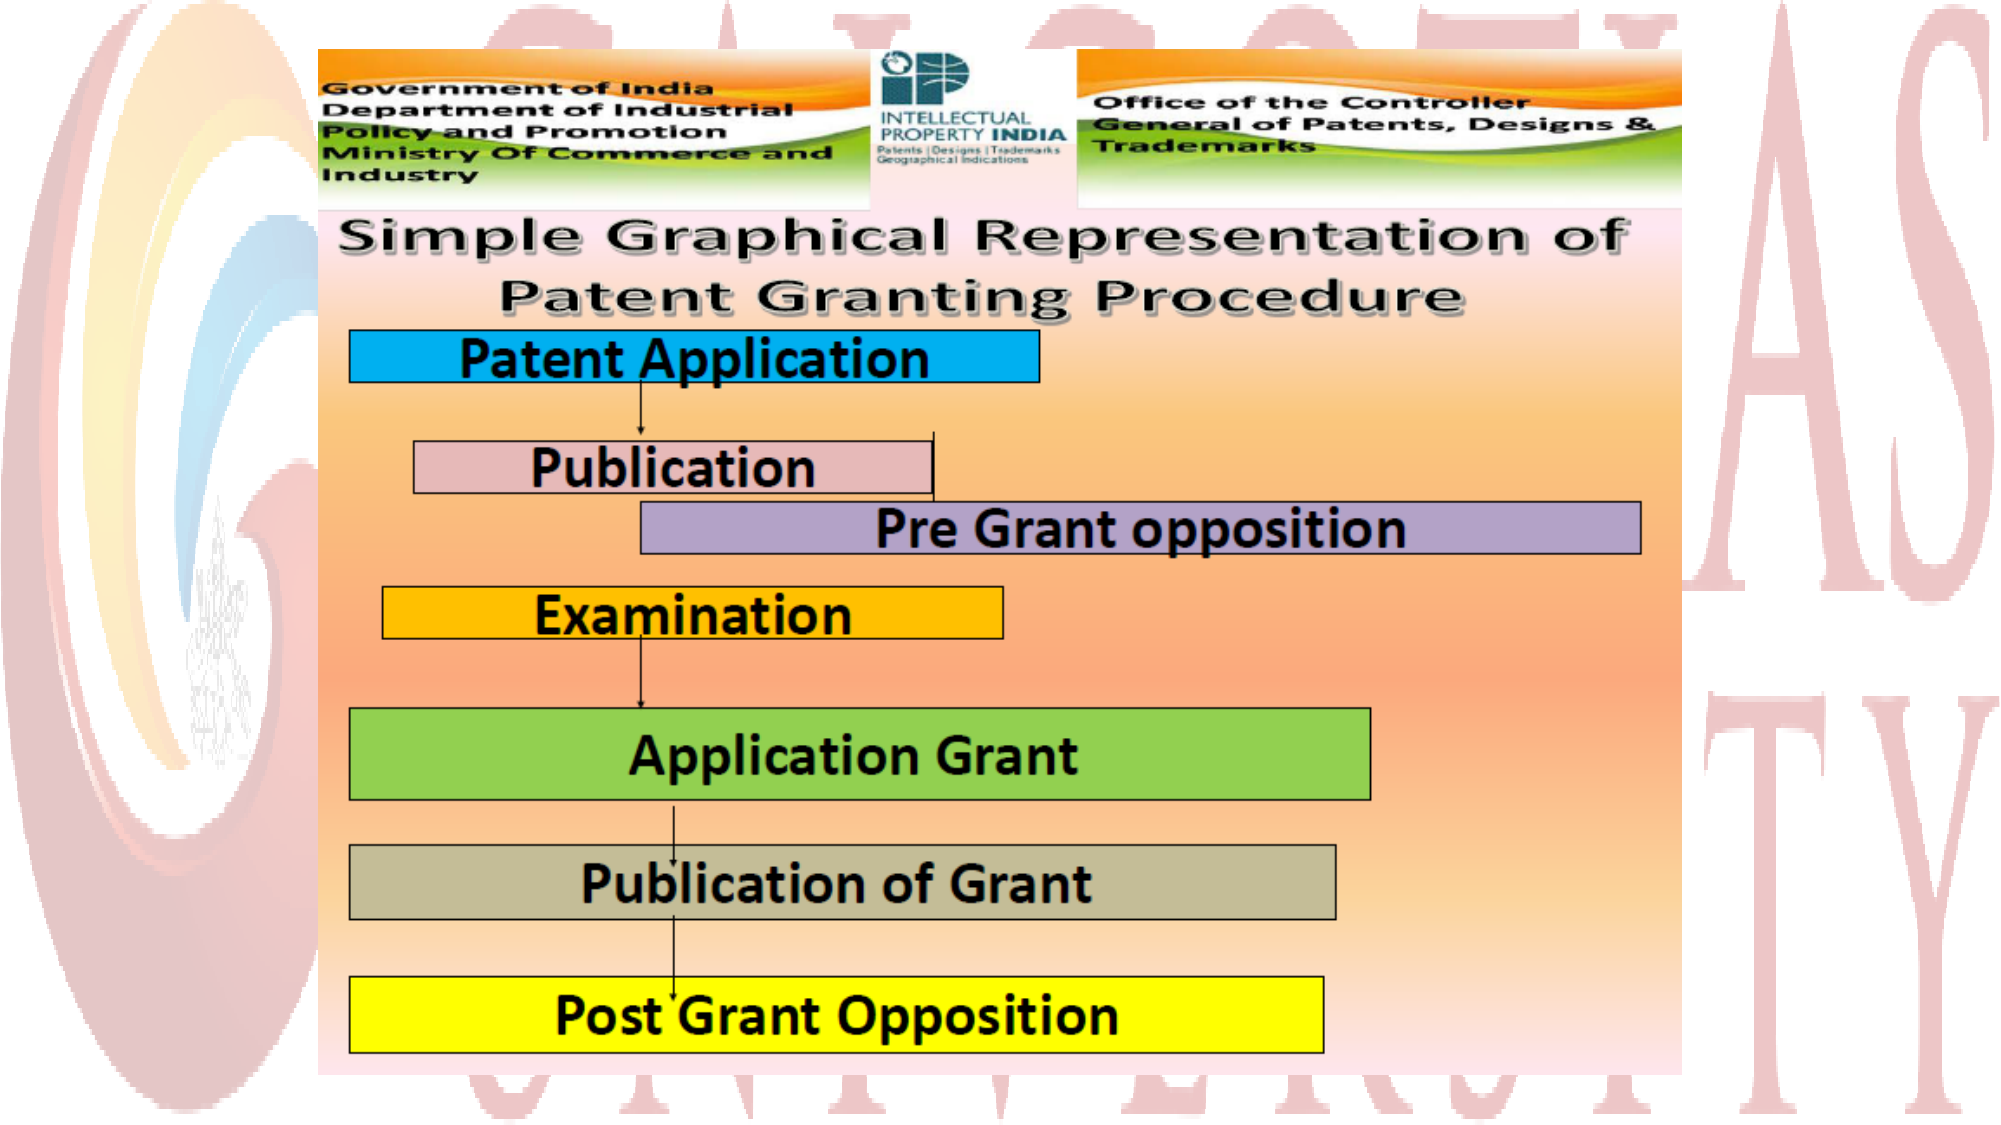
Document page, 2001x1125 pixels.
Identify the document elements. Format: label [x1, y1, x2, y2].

picture [318, 49, 1682, 1075]
